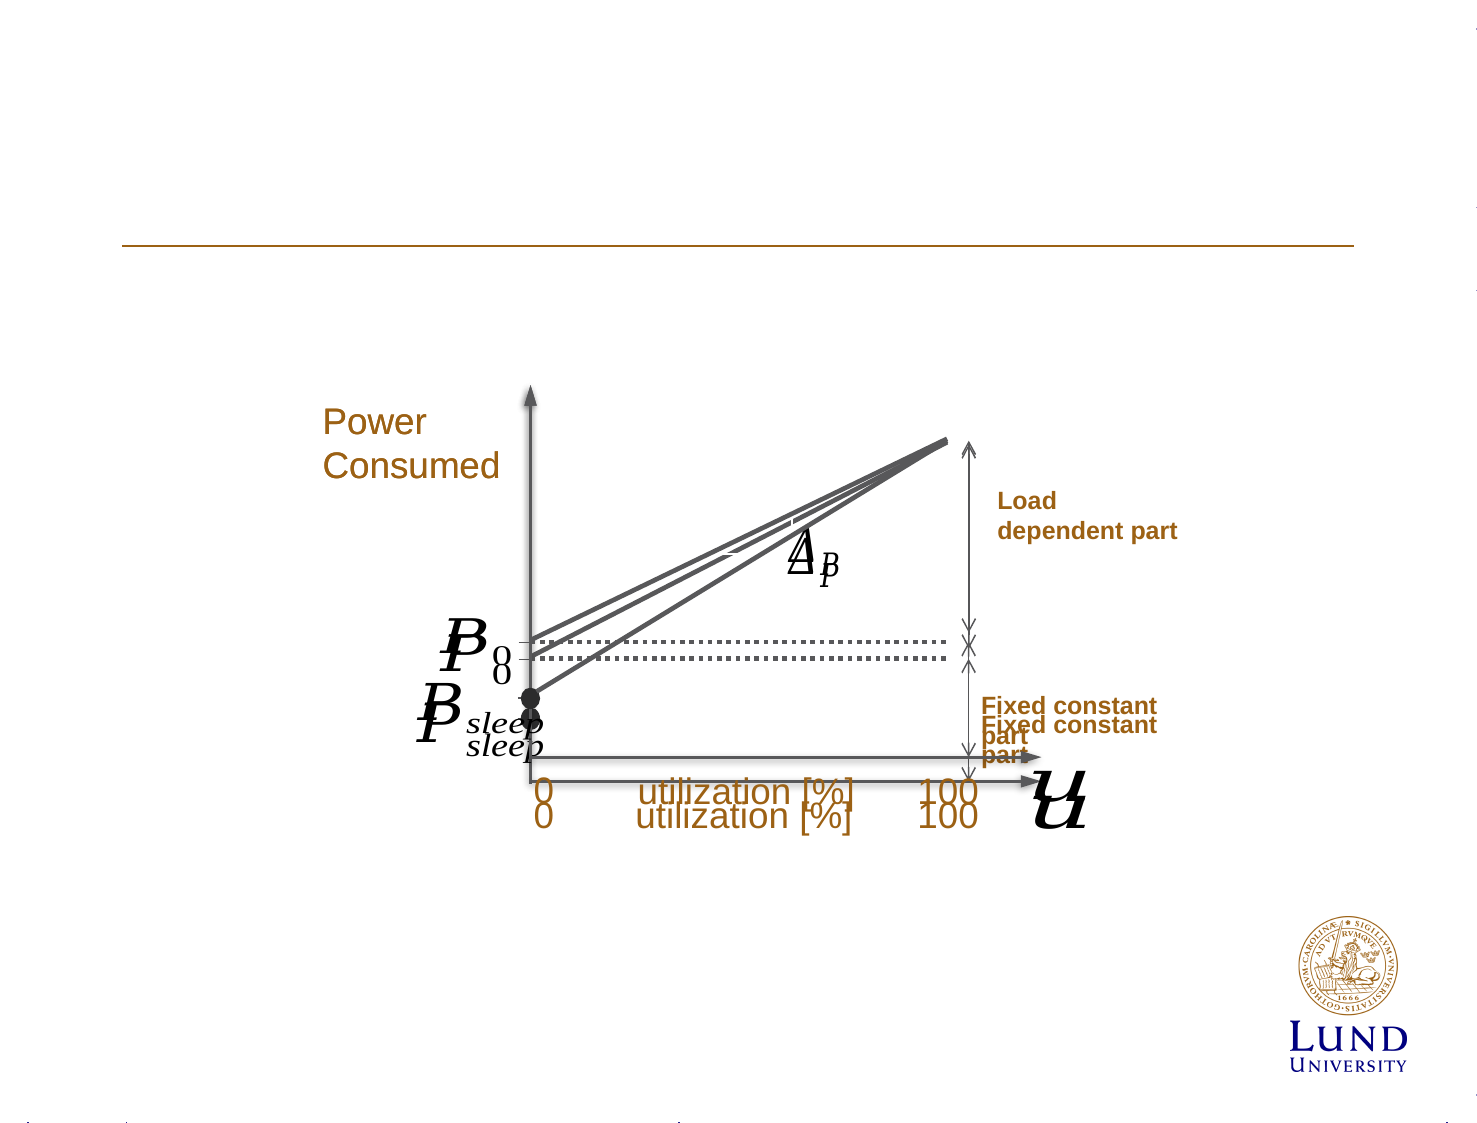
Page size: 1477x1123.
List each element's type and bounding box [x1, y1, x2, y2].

text_box [307, 826, 1223, 849]
text_box [307, 384, 1223, 820]
picture [1290, 916, 1407, 1072]
